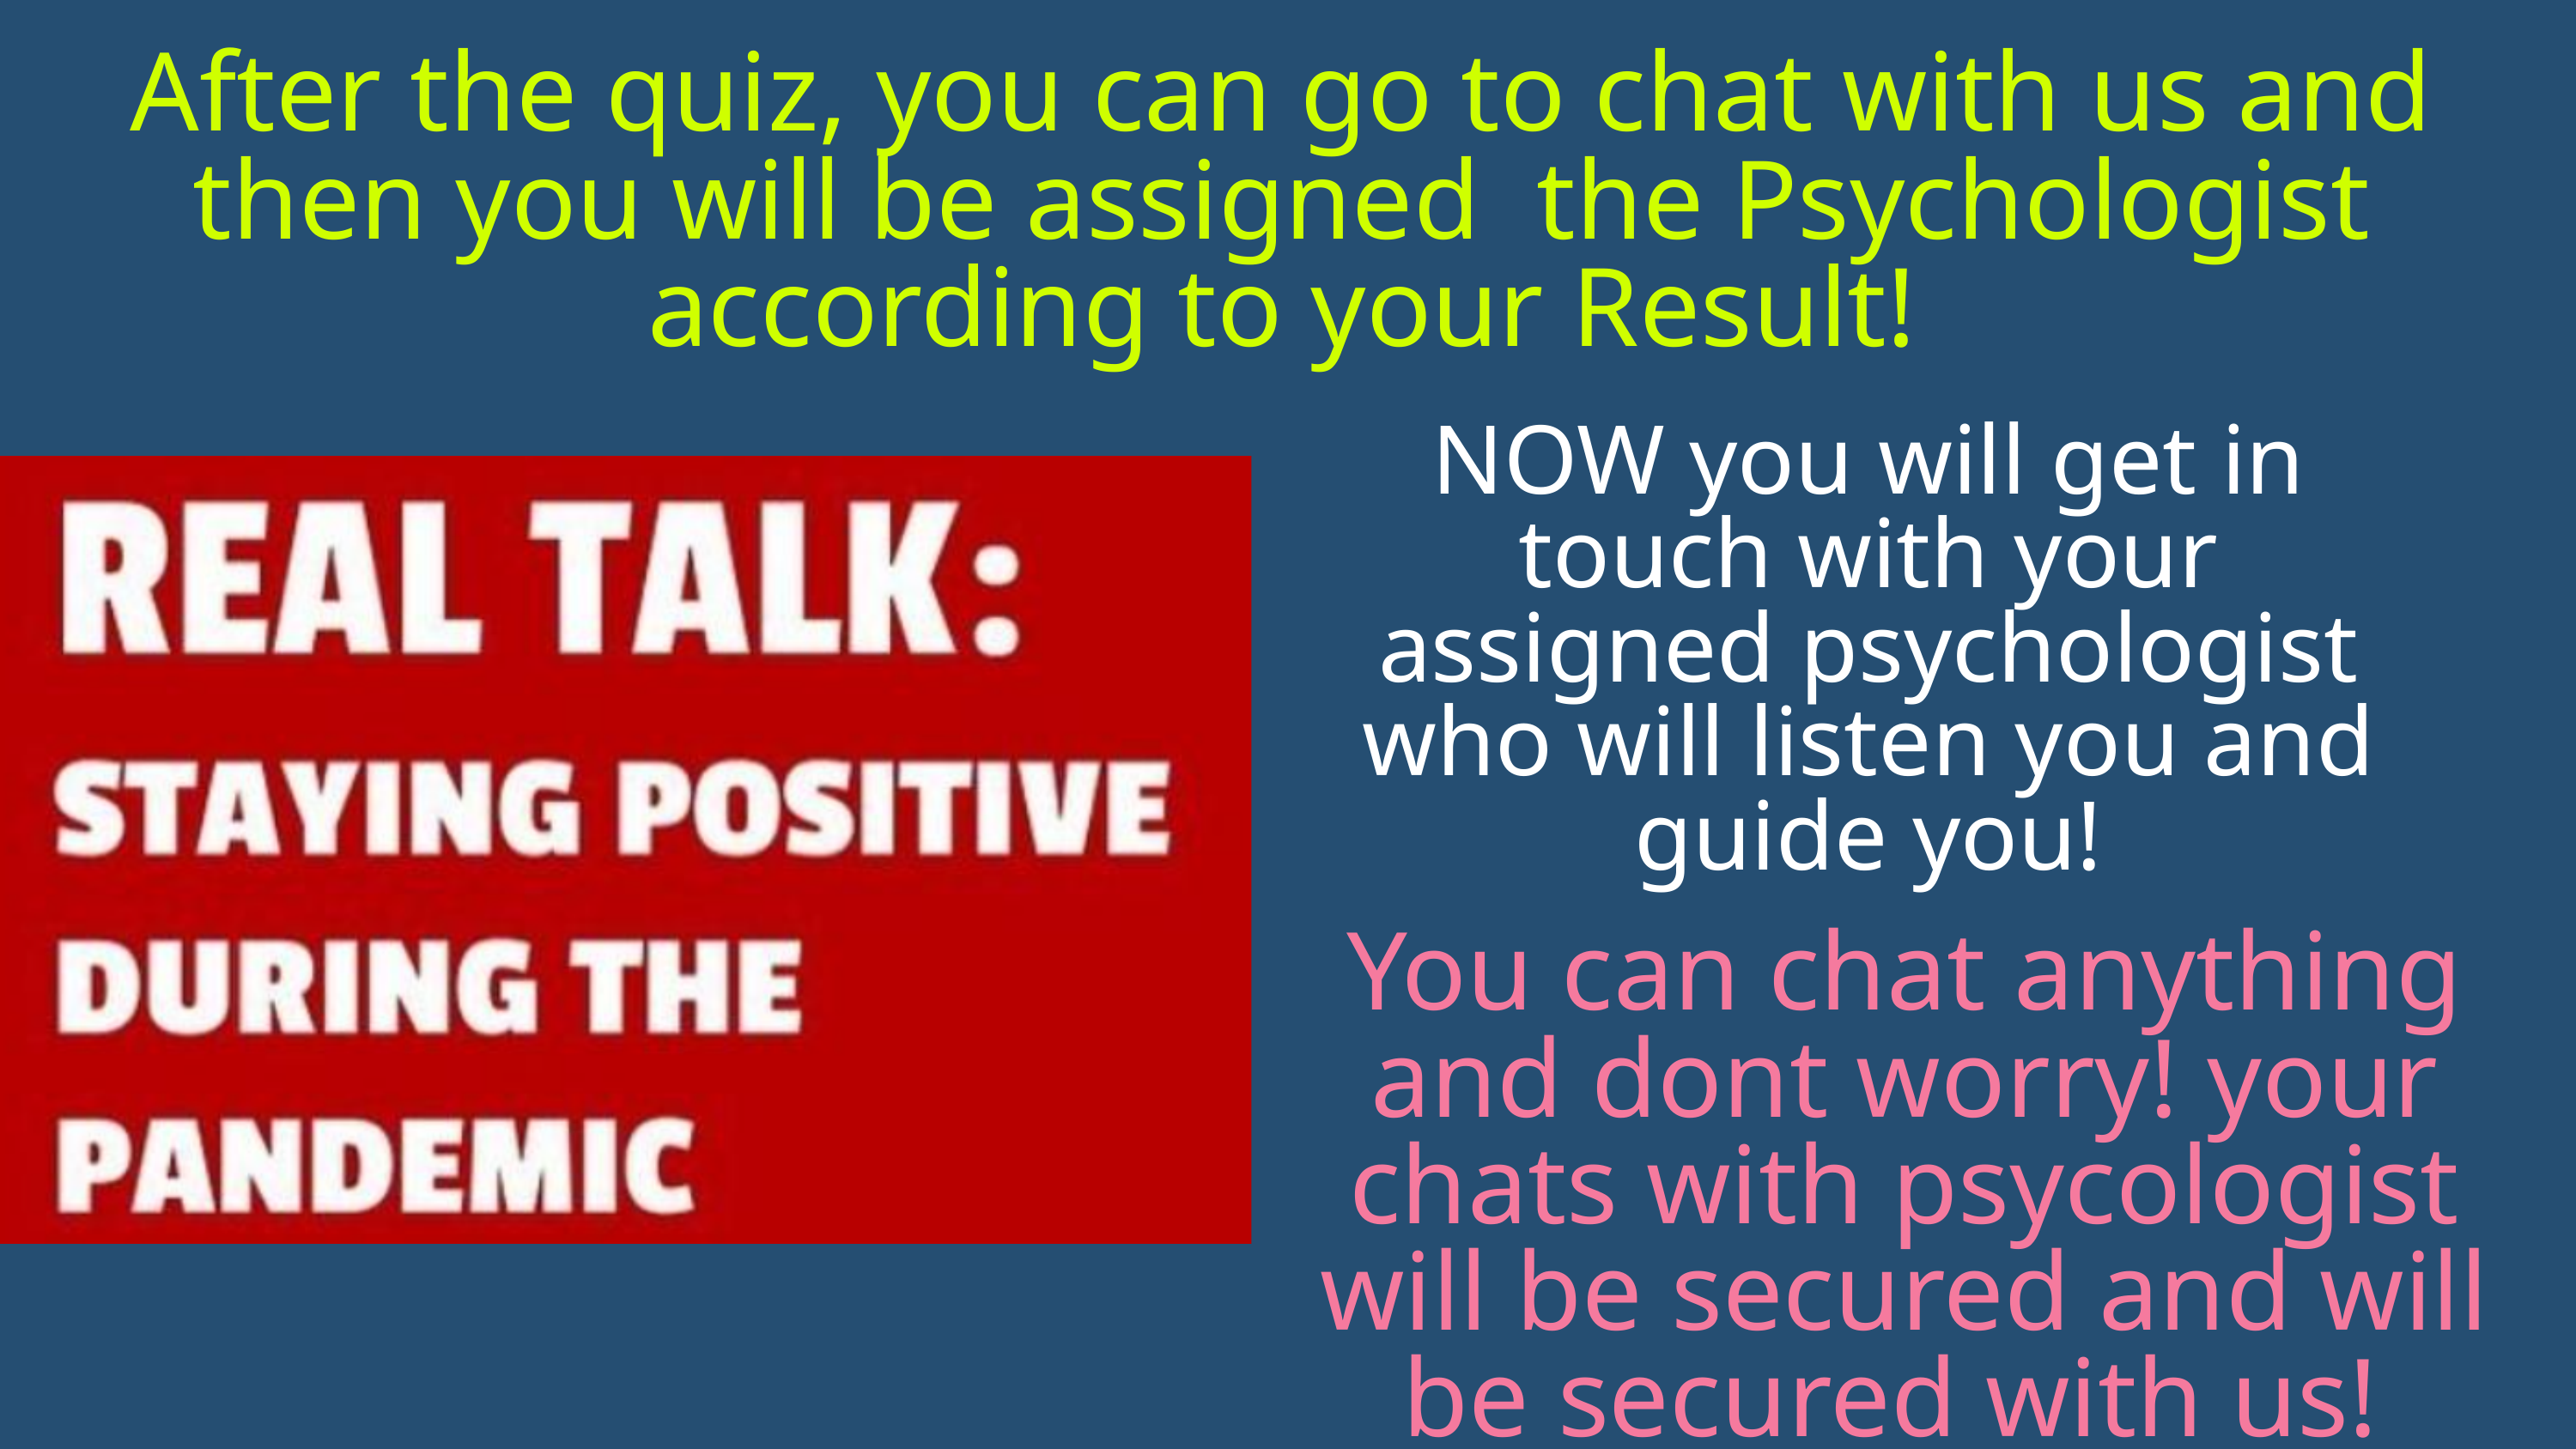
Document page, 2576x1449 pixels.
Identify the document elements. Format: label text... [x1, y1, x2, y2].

text_box After the quiz, you can go to chat with us and then you will be assigned the Psychologist according to your Result! [36, 45, 2529, 368]
picture [0, 456, 1252, 1244]
text_box NOW you will get in touch with your assigned psychologist who will listen you and guide you! [1327, 418, 2409, 889]
text_box You can chat anything and dont worry! your chats with psycologist will be secured and will be secured with us! [1287, 925, 2522, 1449]
